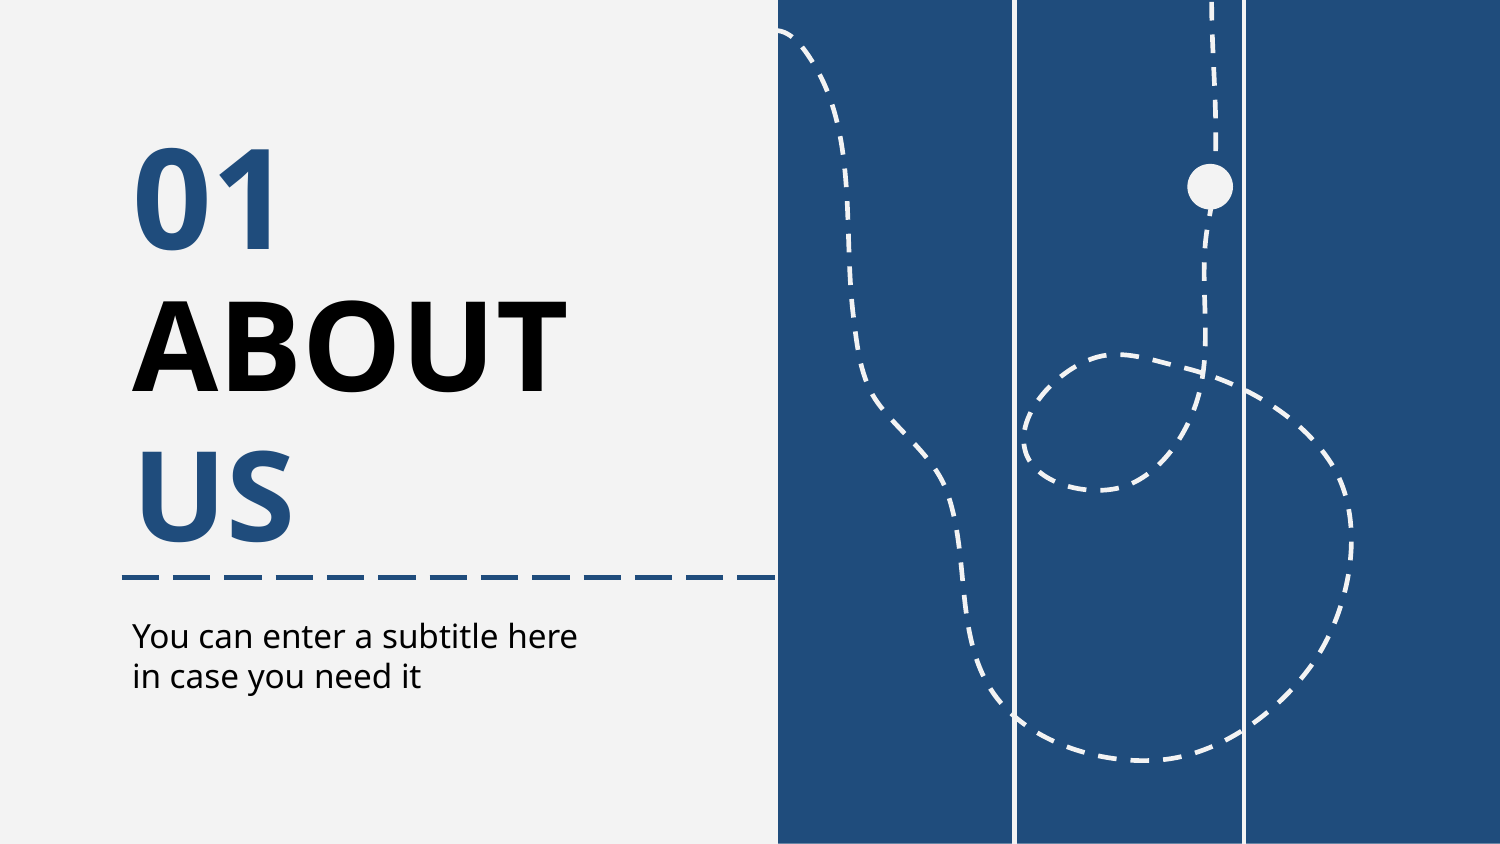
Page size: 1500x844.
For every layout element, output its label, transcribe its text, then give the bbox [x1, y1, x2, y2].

title 01 [116, 94, 430, 264]
subtitle You can enter a subtitle here in case you need it [116, 600, 619, 716]
title ABOUT US [116, 251, 665, 530]
